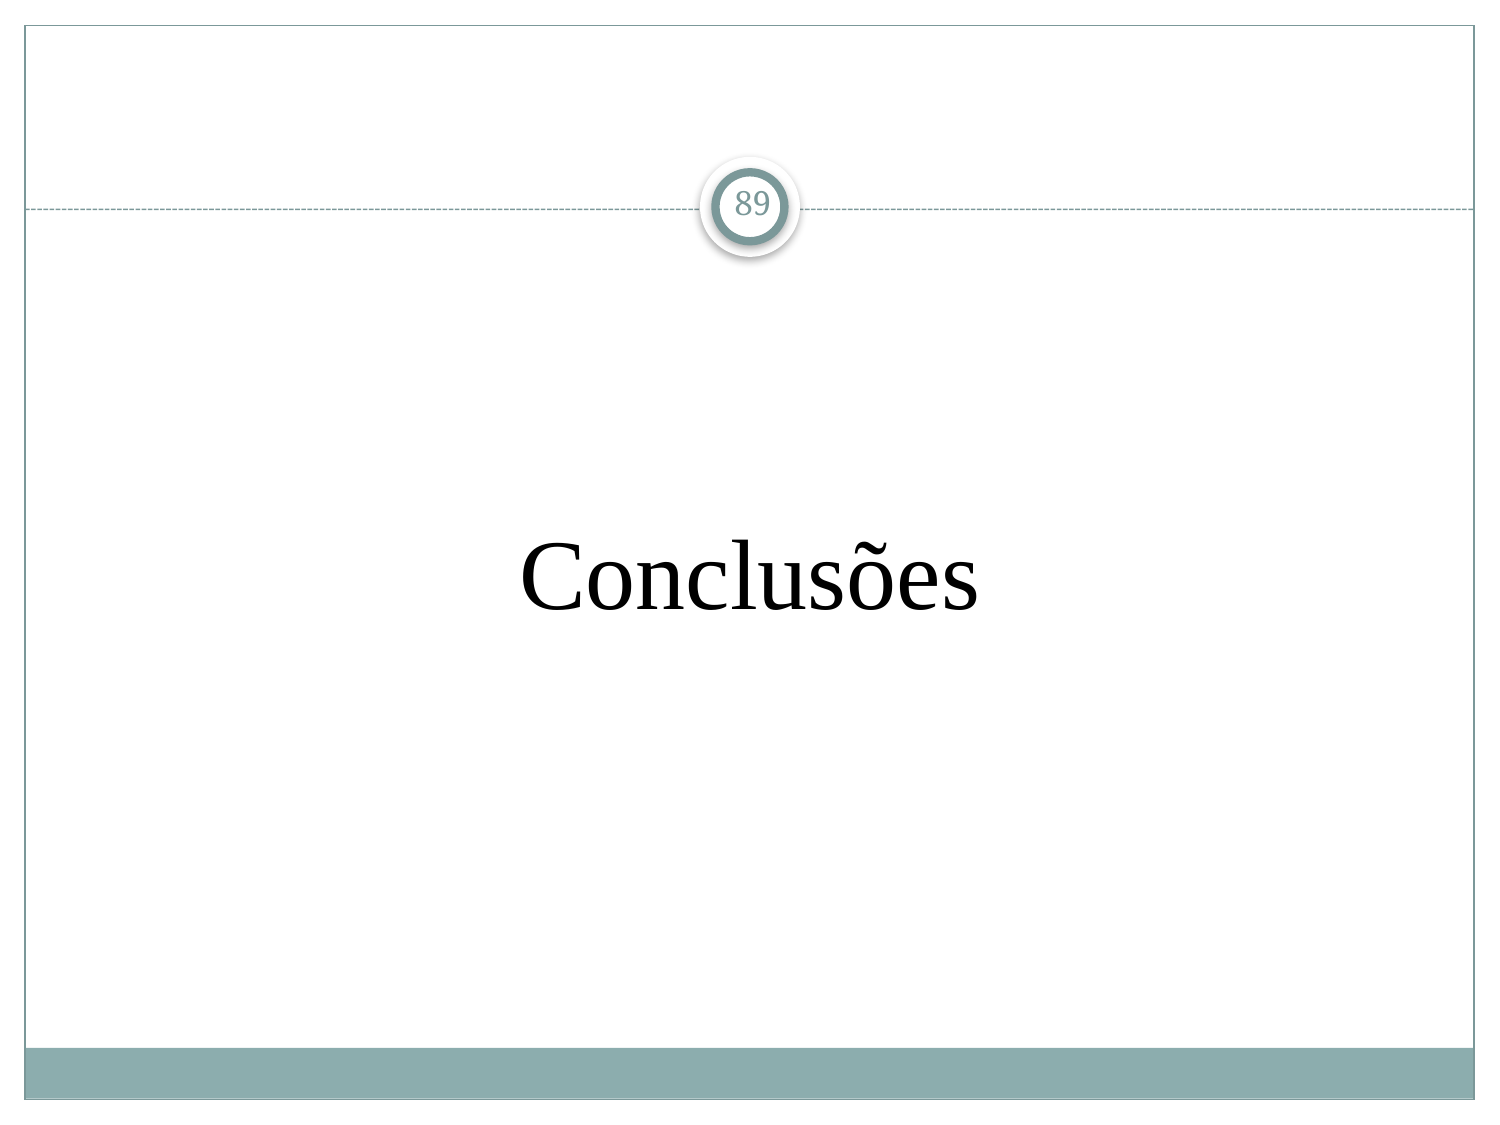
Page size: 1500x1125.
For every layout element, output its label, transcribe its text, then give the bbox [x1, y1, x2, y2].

slide_number 89 [715, 168, 791, 241]
title Conclusões [75, 450, 1425, 638]
